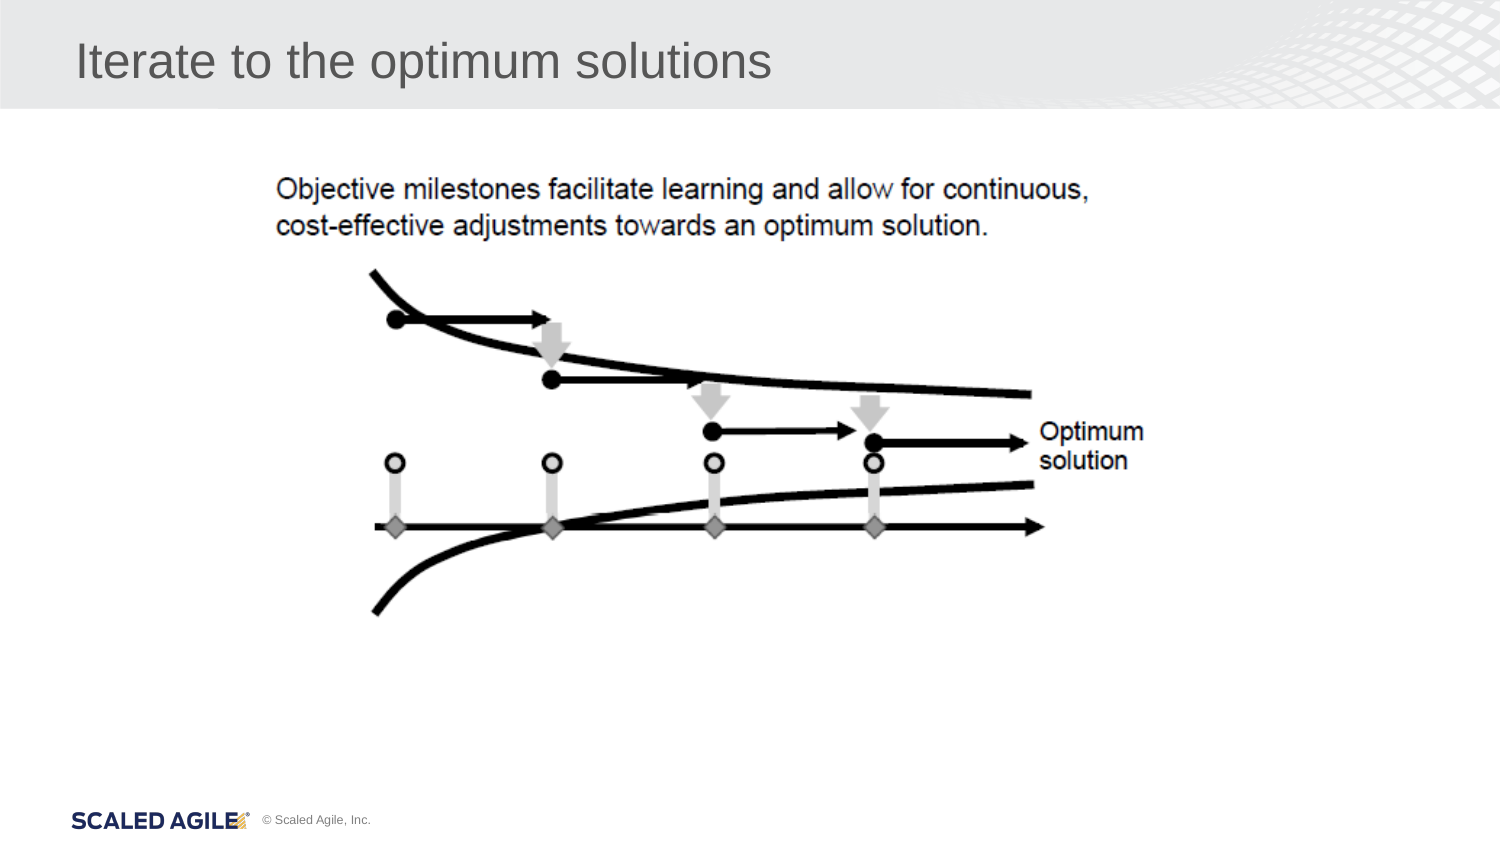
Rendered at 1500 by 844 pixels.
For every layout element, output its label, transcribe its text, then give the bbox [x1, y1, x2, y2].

picture [0, 0, 1500, 109]
picture [69, 809, 254, 831]
title Iterate to the optimum solutions [74, 27, 1425, 84]
picture [243, 160, 1218, 628]
